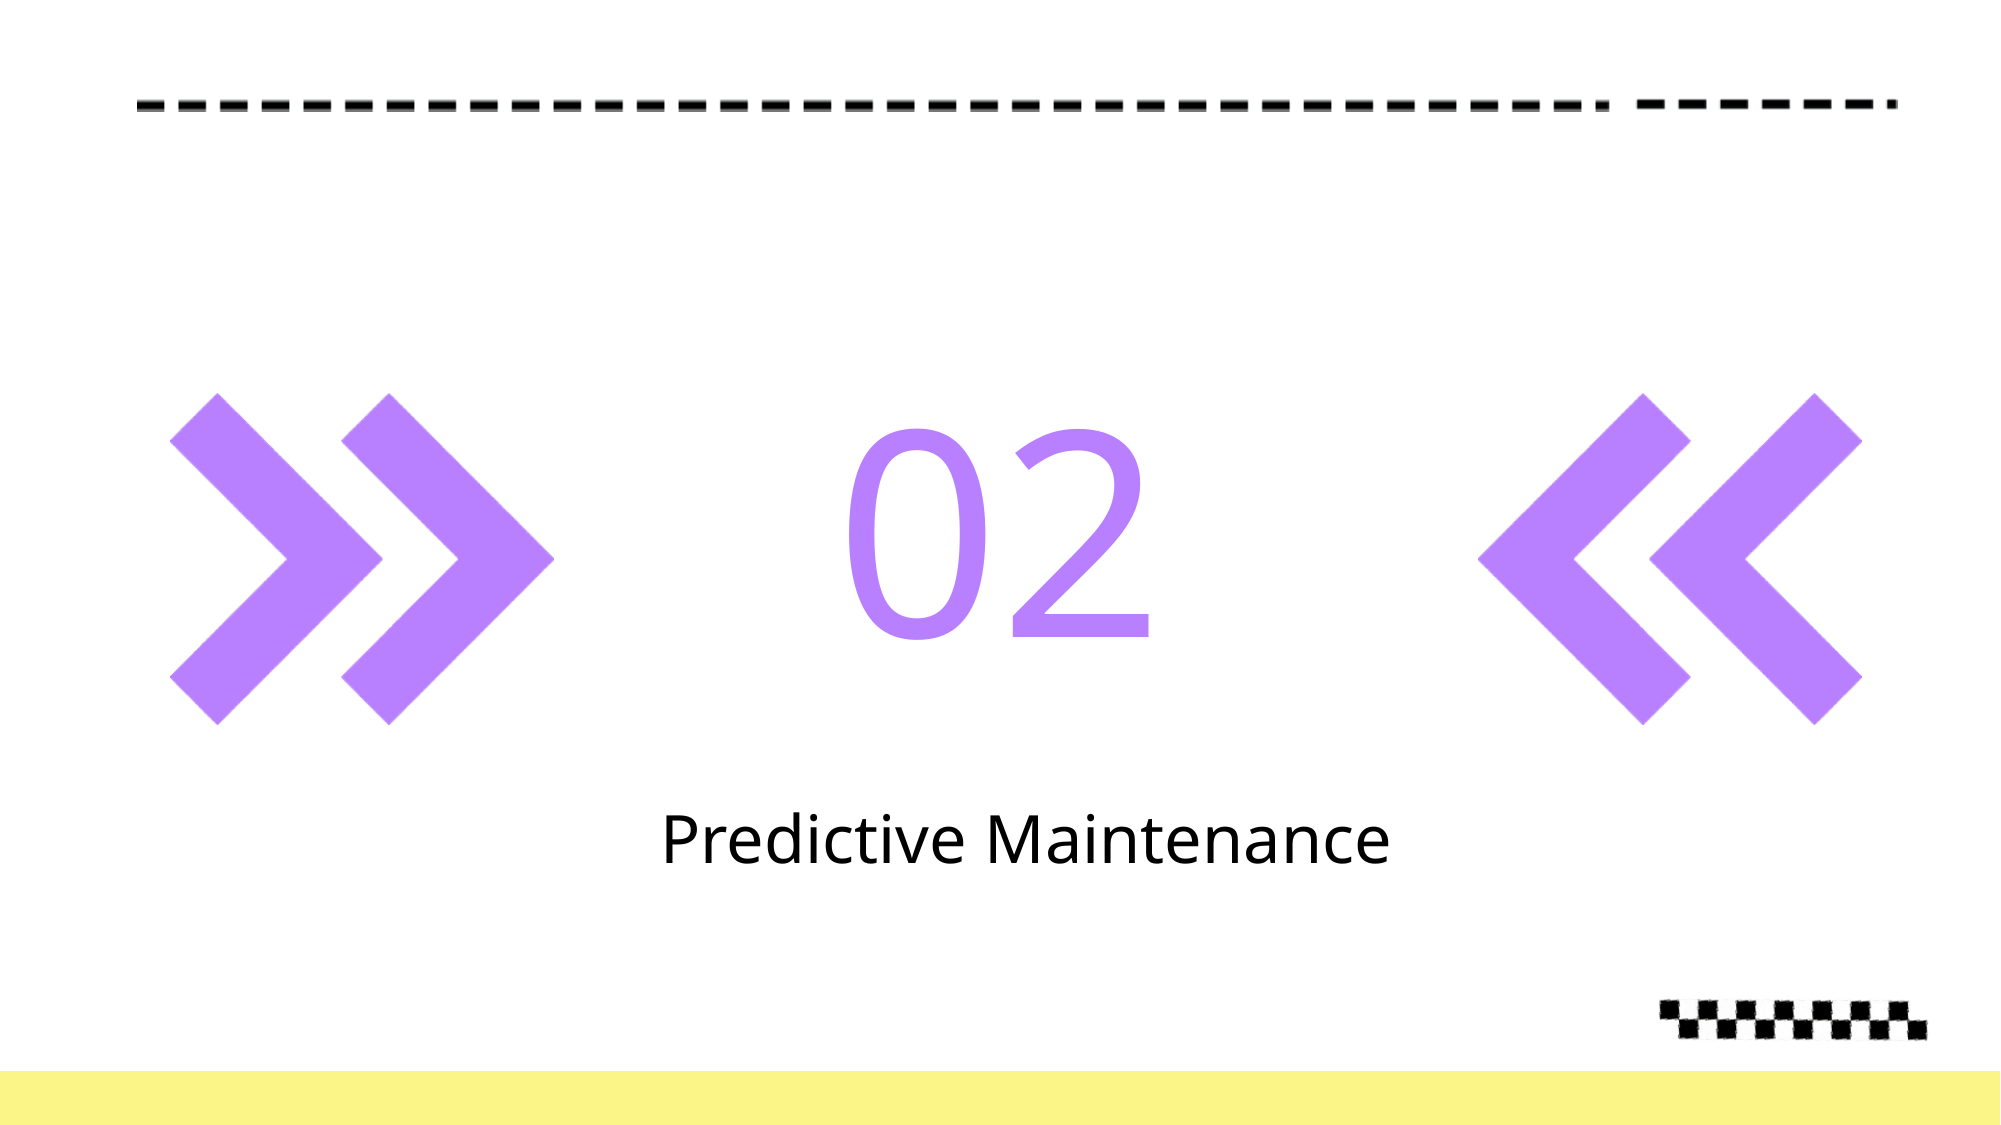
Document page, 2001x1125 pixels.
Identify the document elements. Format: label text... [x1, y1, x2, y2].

picture [170, 393, 554, 725]
text_box 02 [764, 342, 1236, 703]
picture [137, 98, 1898, 112]
picture [1477, 393, 1862, 725]
picture [0, 968, 2000, 1125]
text_box Predictive Maintenance [257, 796, 1796, 877]
